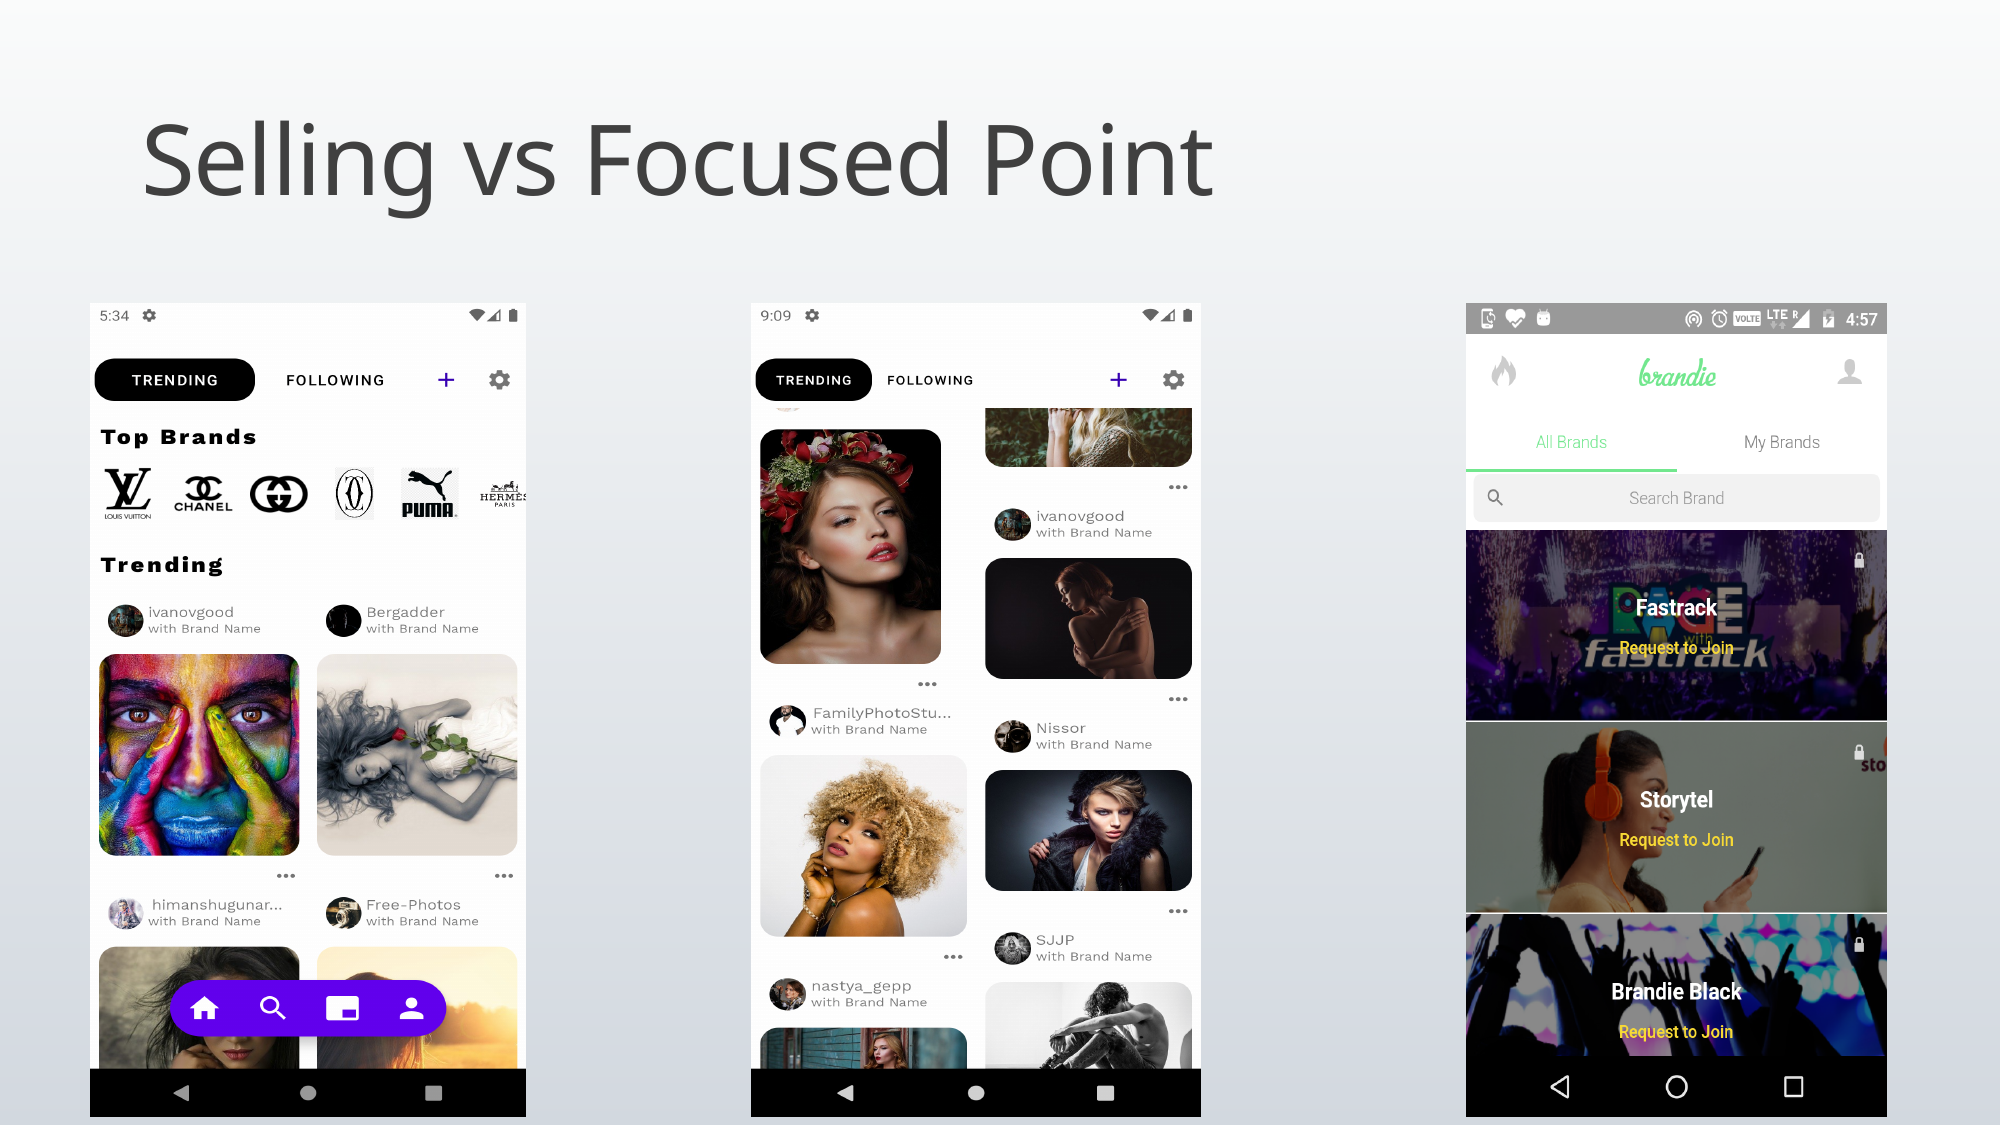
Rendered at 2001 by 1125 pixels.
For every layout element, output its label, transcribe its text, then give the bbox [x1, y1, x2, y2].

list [89, 303, 526, 1117]
picture [750, 303, 1201, 1117]
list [1466, 303, 1887, 1117]
title Selling vs Focused Point [125, 8, 1776, 224]
